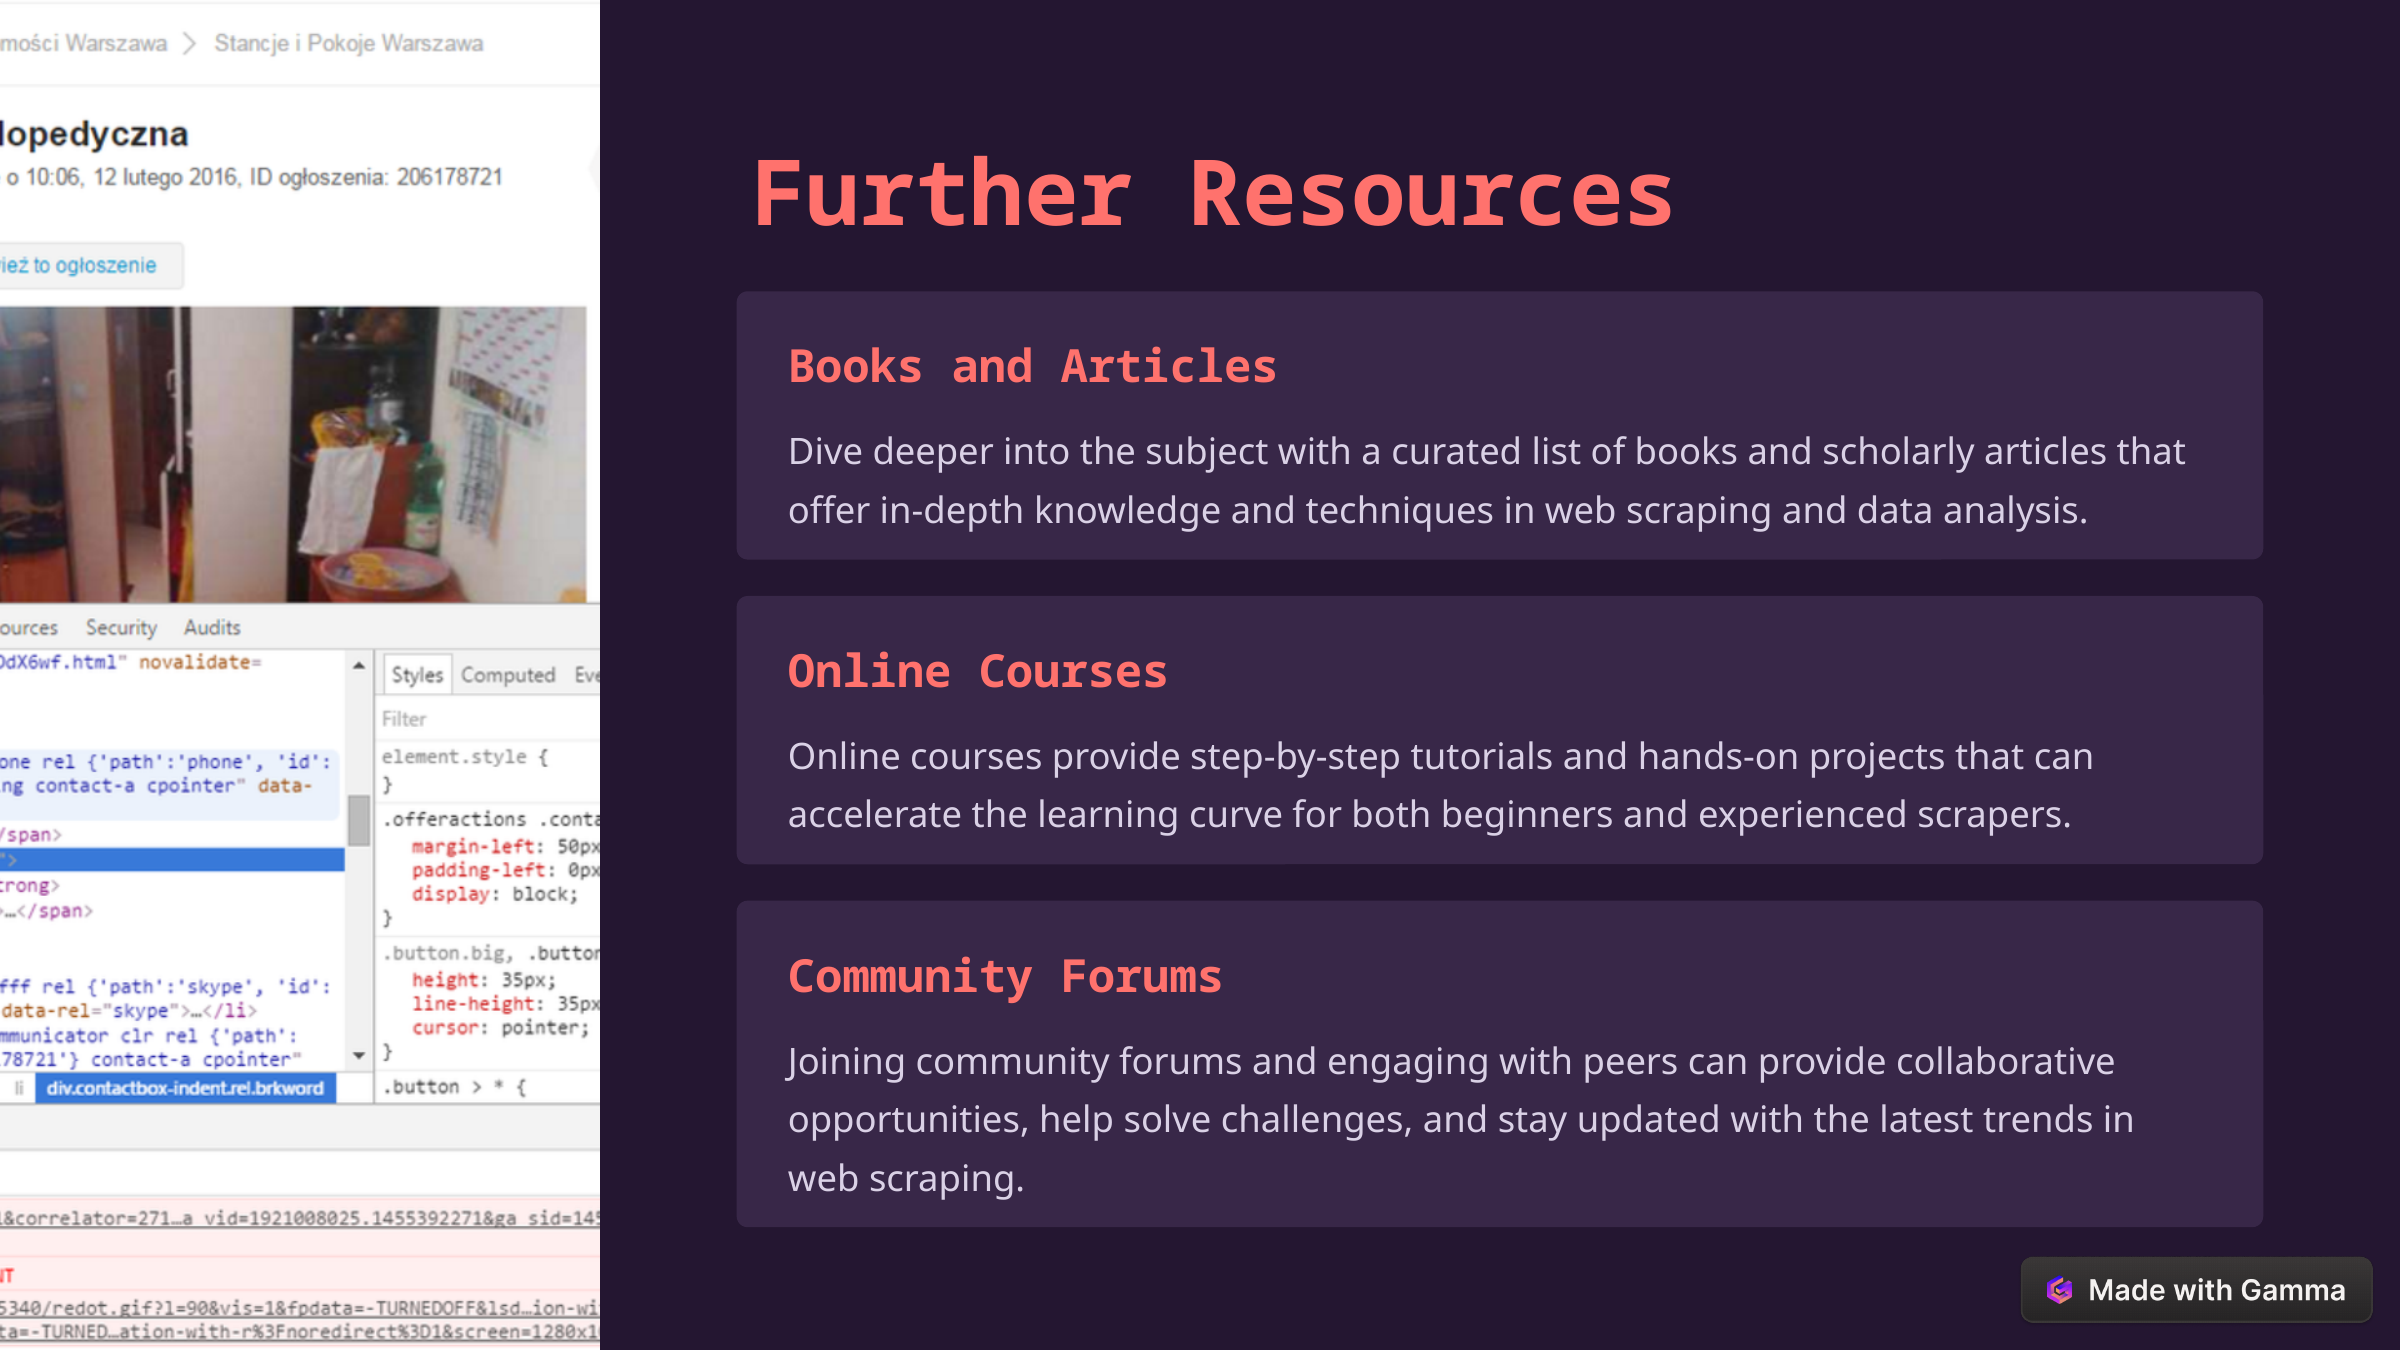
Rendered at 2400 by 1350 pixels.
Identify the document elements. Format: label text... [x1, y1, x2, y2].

text_box Community Forums [773, 937, 1138, 994]
text_box Joining community forums and engaging with peers can provide collaborative opportunities, help solve challenges, and stay updated with the latest trends in web scraping. [773, 1015, 2227, 1191]
picture [2008, 1244, 2385, 1335]
text_box [600, 0, 2400, 1350]
text_box [736, 595, 2264, 865]
text_box Online Courses [773, 632, 1138, 690]
text_box [736, 291, 2264, 560]
text_box [736, 900, 2264, 1228]
text_box Online courses provide step-by-step tutorials and hands-on projects that can accelerate the learning curve for both beginners and experienced scrapers. [773, 711, 2227, 828]
picture [0, 0, 600, 1350]
text_box Dive deeper into the subject with a curated list of books and scholarly articles that offer in-depth knowledge and techniques in web scraping and data analysis. [773, 406, 2227, 523]
text_box Further Resources [736, 122, 1511, 237]
text_box Books and Articles [773, 327, 1183, 385]
